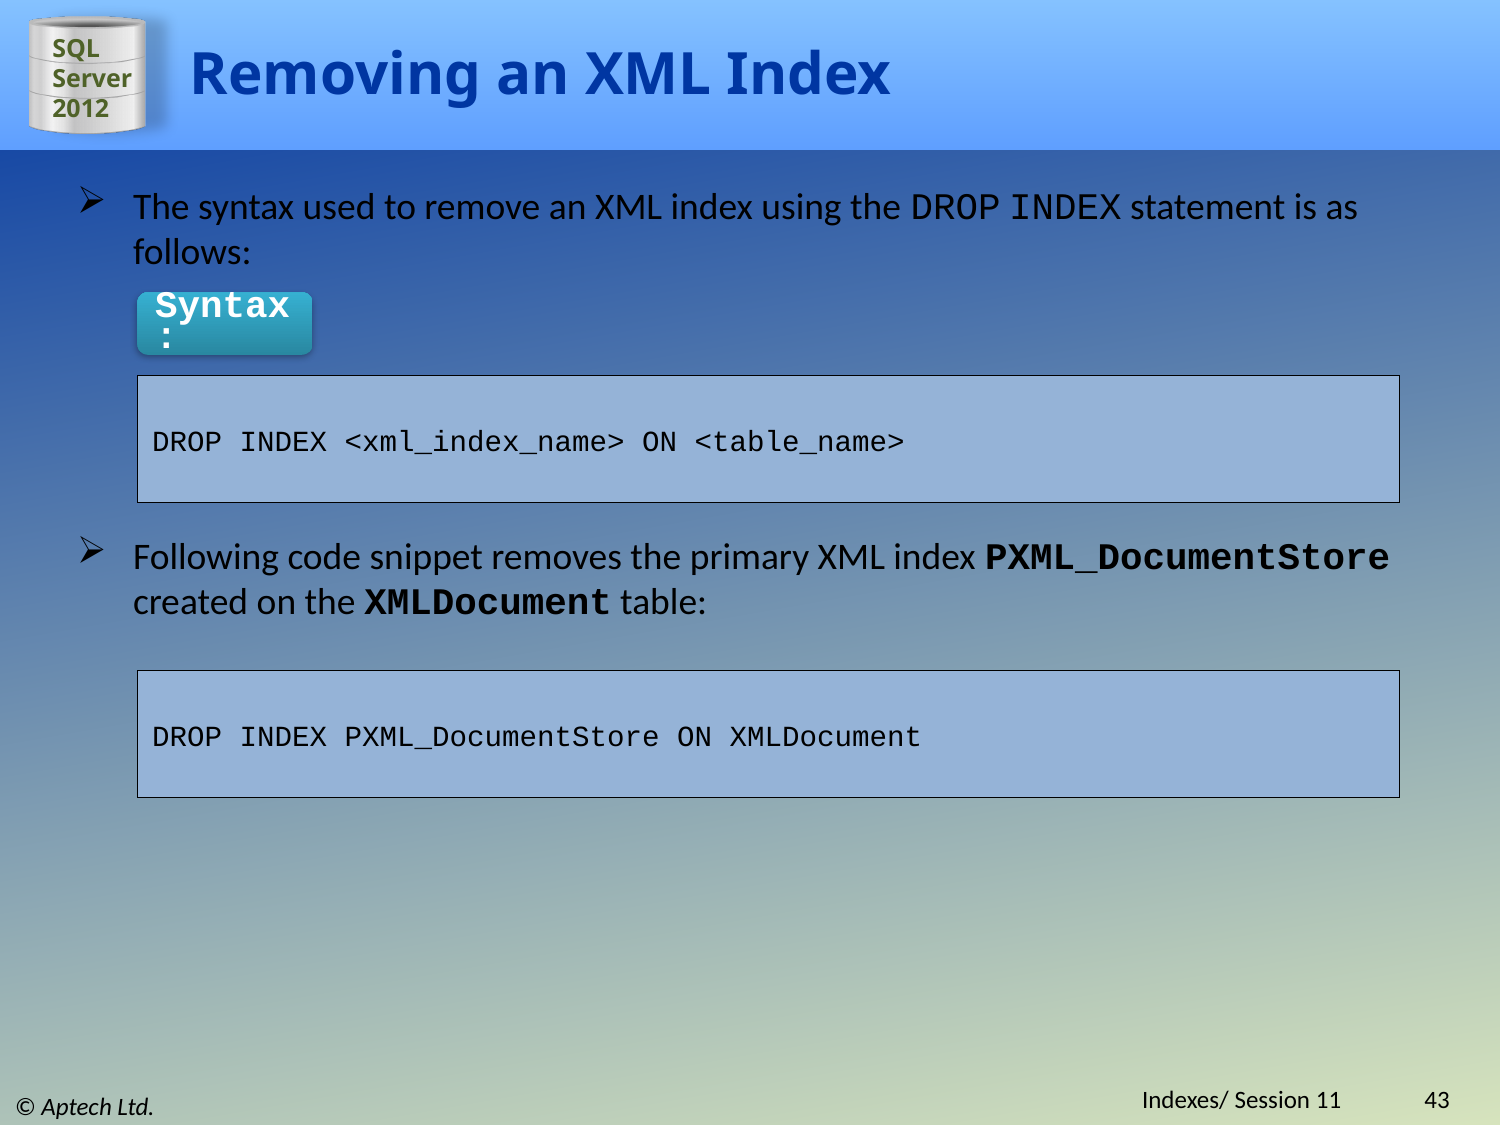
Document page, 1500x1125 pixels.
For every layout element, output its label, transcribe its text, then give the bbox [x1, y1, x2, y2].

picture [24, 0, 150, 150]
footer Indexes/ Session 11 [375, 1084, 1363, 1113]
text_box Syntax: [137, 292, 313, 355]
text_box The syntax used to remove an XML index using the DROP INDEX statement is as follows: [62, 175, 1413, 280]
text_box Following code snippet removes the primary XML index PXML_DocumentStore created on the XMLDocument table: [62, 524, 1413, 630]
text_box DROP INDEX PXML_DocumentStore ON XMLDocument [137, 670, 1400, 798]
text_box DROP INDEX <xml_index_name> ON <table_name> [137, 375, 1400, 503]
slide_number 43 [1363, 1084, 1465, 1113]
title Removing an XML Index [174, 37, 1426, 106]
